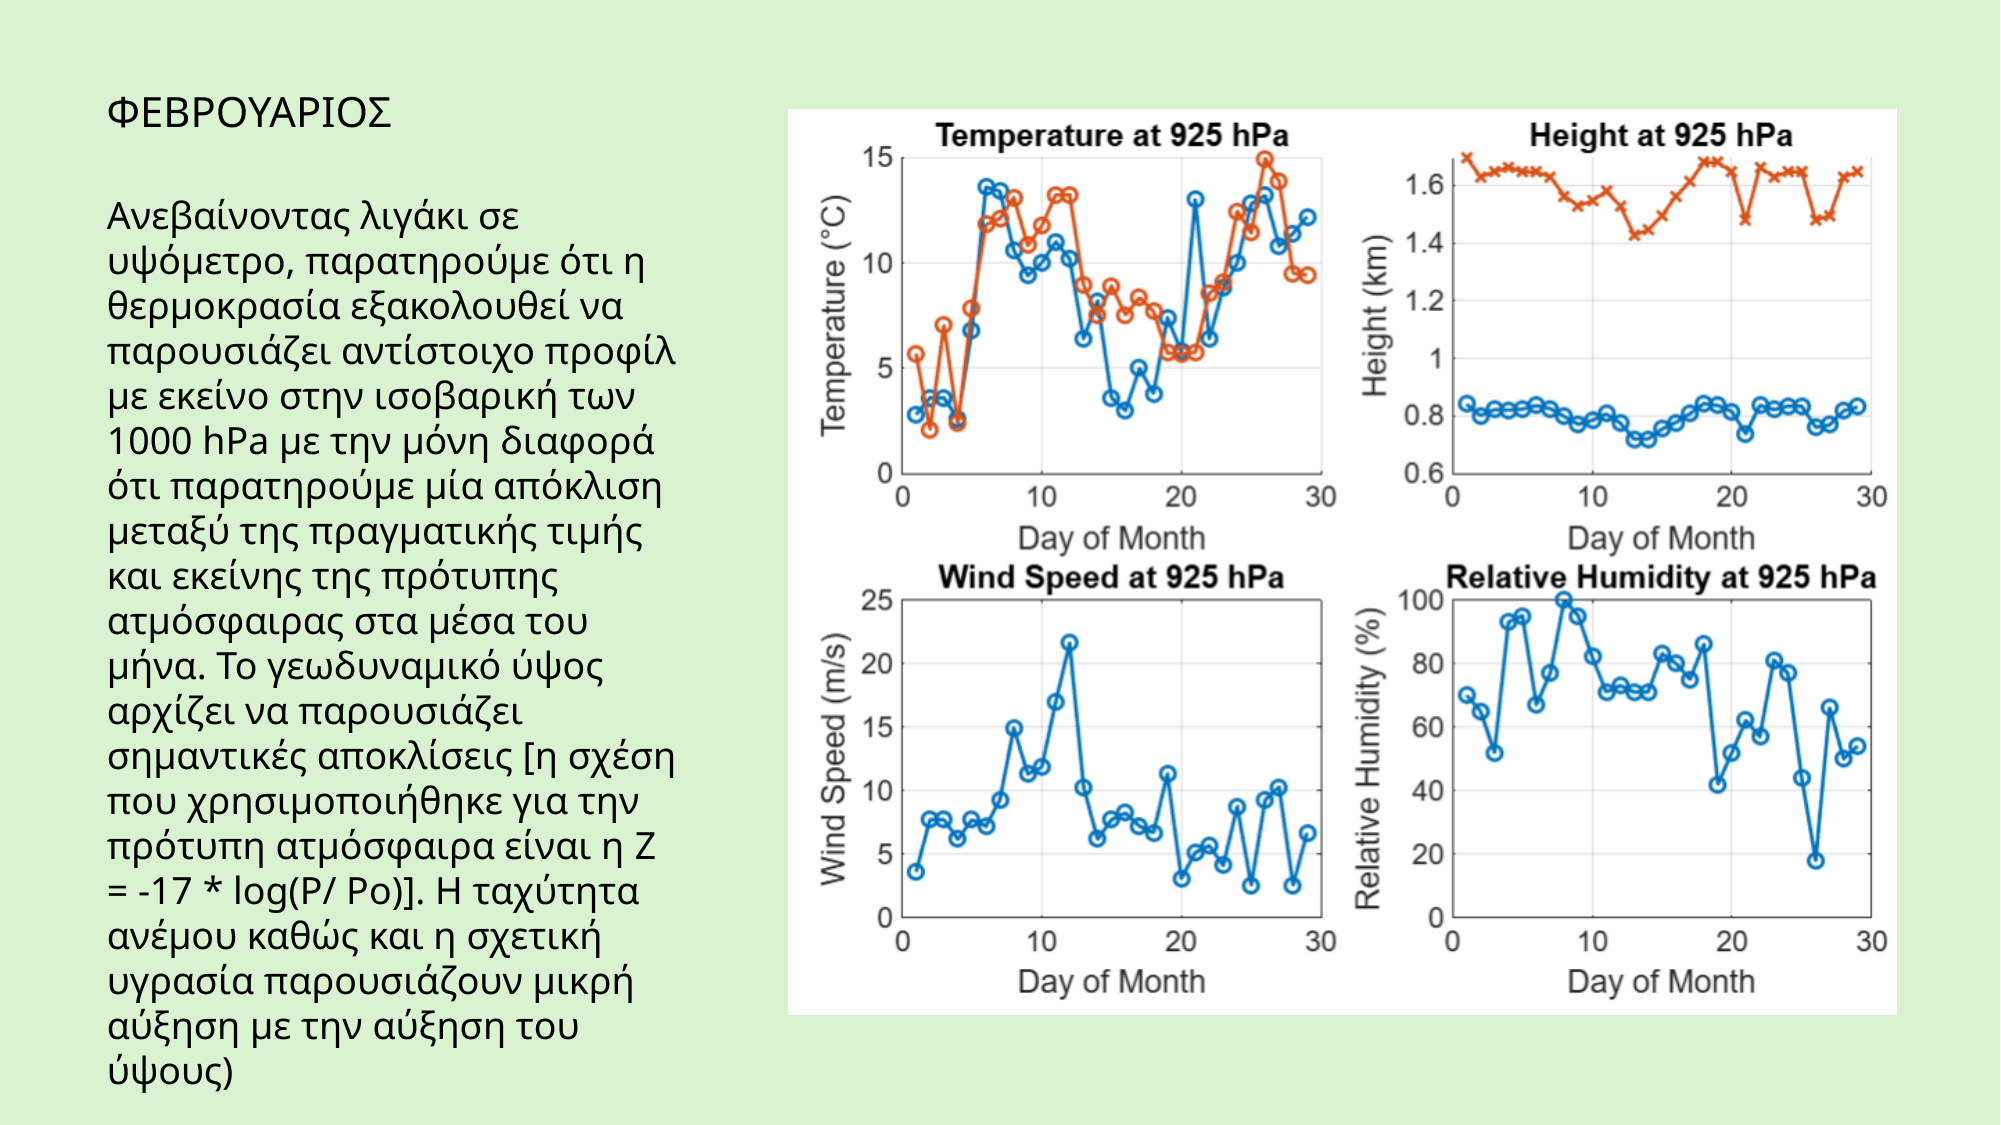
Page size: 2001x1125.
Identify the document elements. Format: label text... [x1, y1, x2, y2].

picture [787, 108, 1898, 1015]
text_box Ανεβαίνοντας λιγάκι σε υψόμετρο, παρατηρούμε ότι η θερμοκρασία εξακολουθεί να παρουσιάζει αντίστοιχο προφίλ με εκείνο στην ισοβαρική των 1000 hPa με την μόνη διαφορά ότι παρατηρούμε μία απόκλιση μεταξύ της πραγματικής τιμής και εκείνης της πρότυπης ατμόσφαιρας στα μέσα του μήνα. Το γεωδυναμικό ύψος αρχίζει να παρουσιάζει σημαντικές αποκλίσεις [η σχέση που χρησιμοποιήθηκε για την πρότυπη ατμόσφαιρα είναι η Ζ = -17 * log(Ρ/ Ρο)]. Η ταχύτητα ανέμου καθώς και η σχετική υγρασία παρουσιάζουν μικρή αύξηση με την αύξηση του ύψους) [91, 184, 693, 1100]
text_box ΦΕΒΡΟΥΑΡΙΟΣ​ [91, 78, 542, 144]
